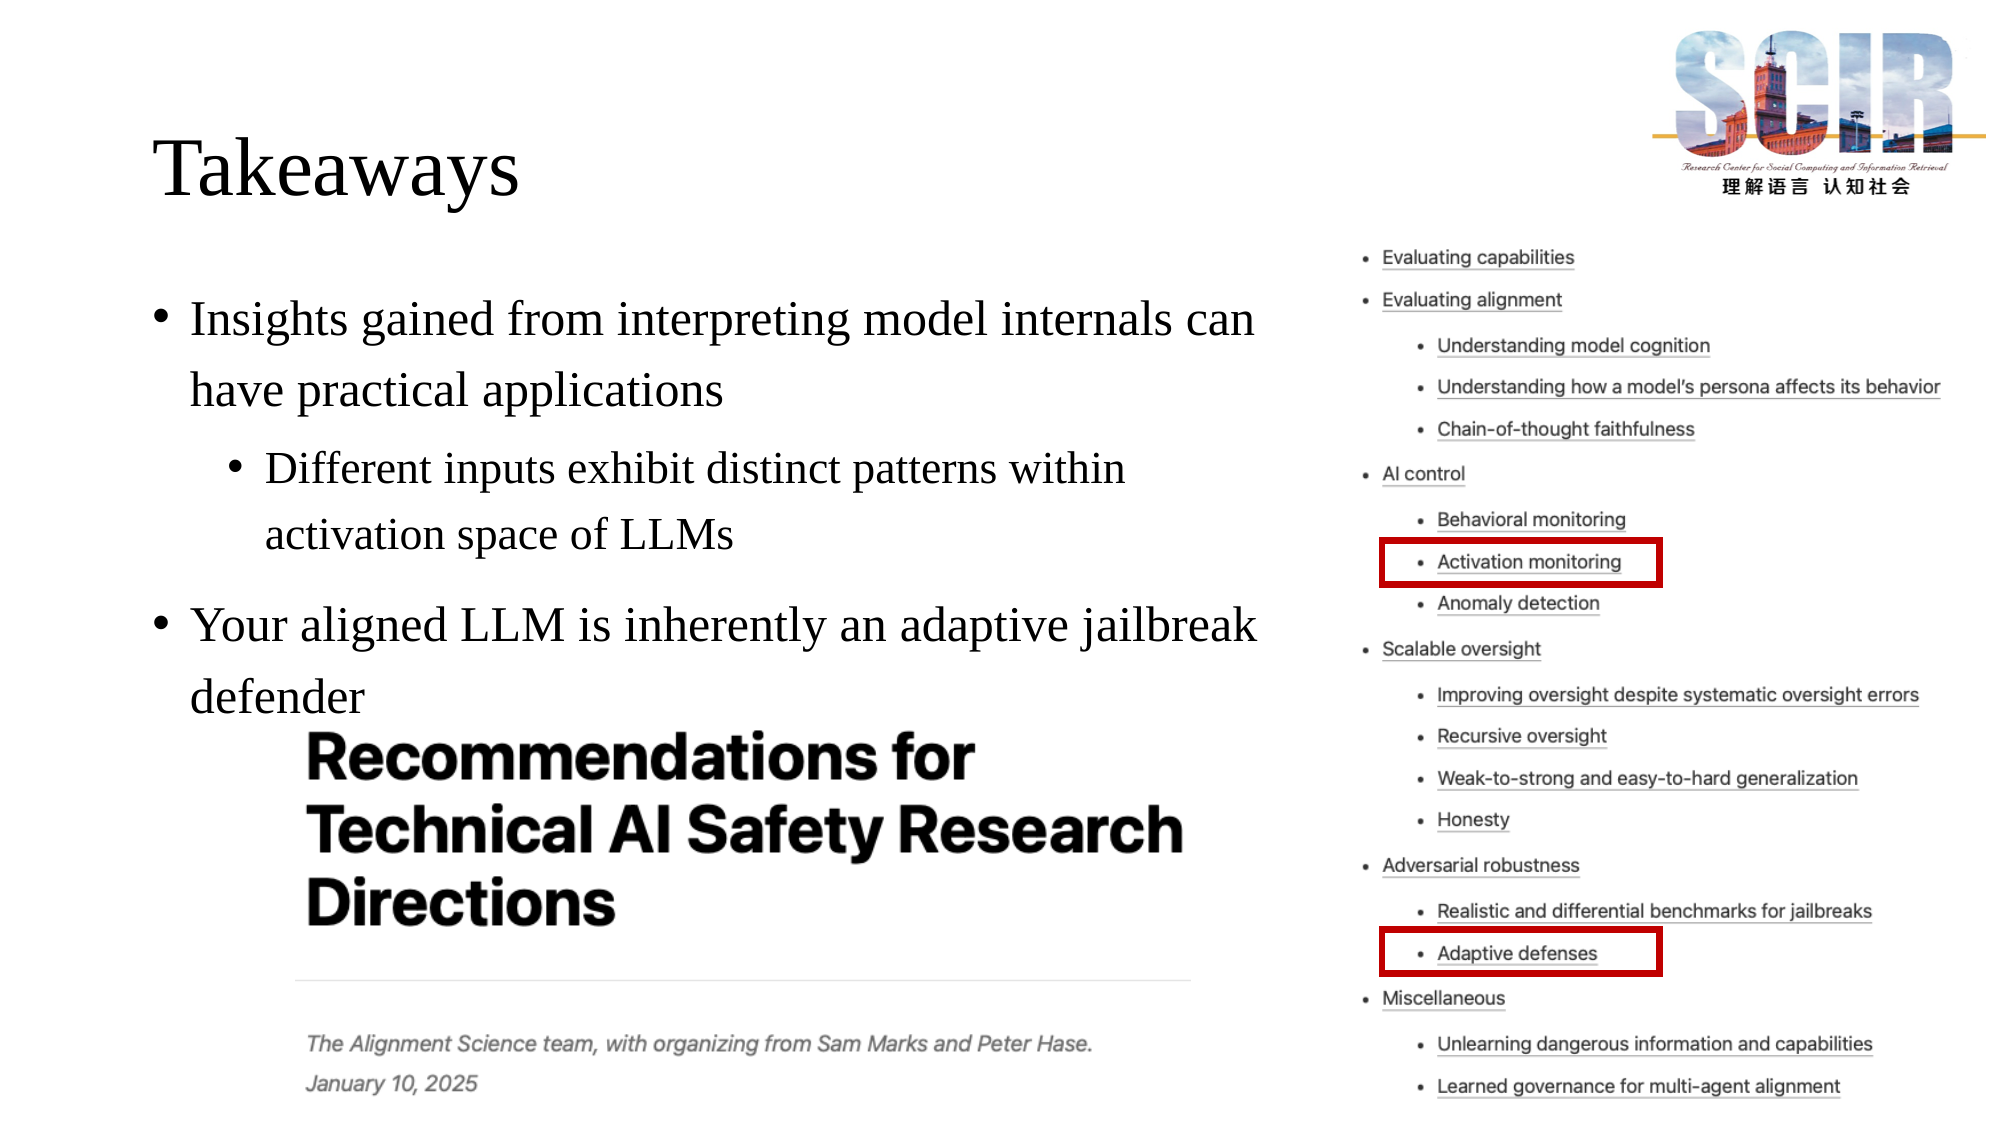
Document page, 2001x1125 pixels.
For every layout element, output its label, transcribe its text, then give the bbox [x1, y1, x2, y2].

title Takeaways [137, 59, 1863, 278]
picture [1652, 11, 1986, 212]
picture [1348, 232, 1949, 1125]
list Insights gained from interpreting model internals can have practical applications Different inputs exhibit distinct patterns within activation space of LLMs Your aligned LLM is inherently an adaptive jailbreak defender [137, 278, 1293, 804]
picture [295, 716, 1191, 1106]
